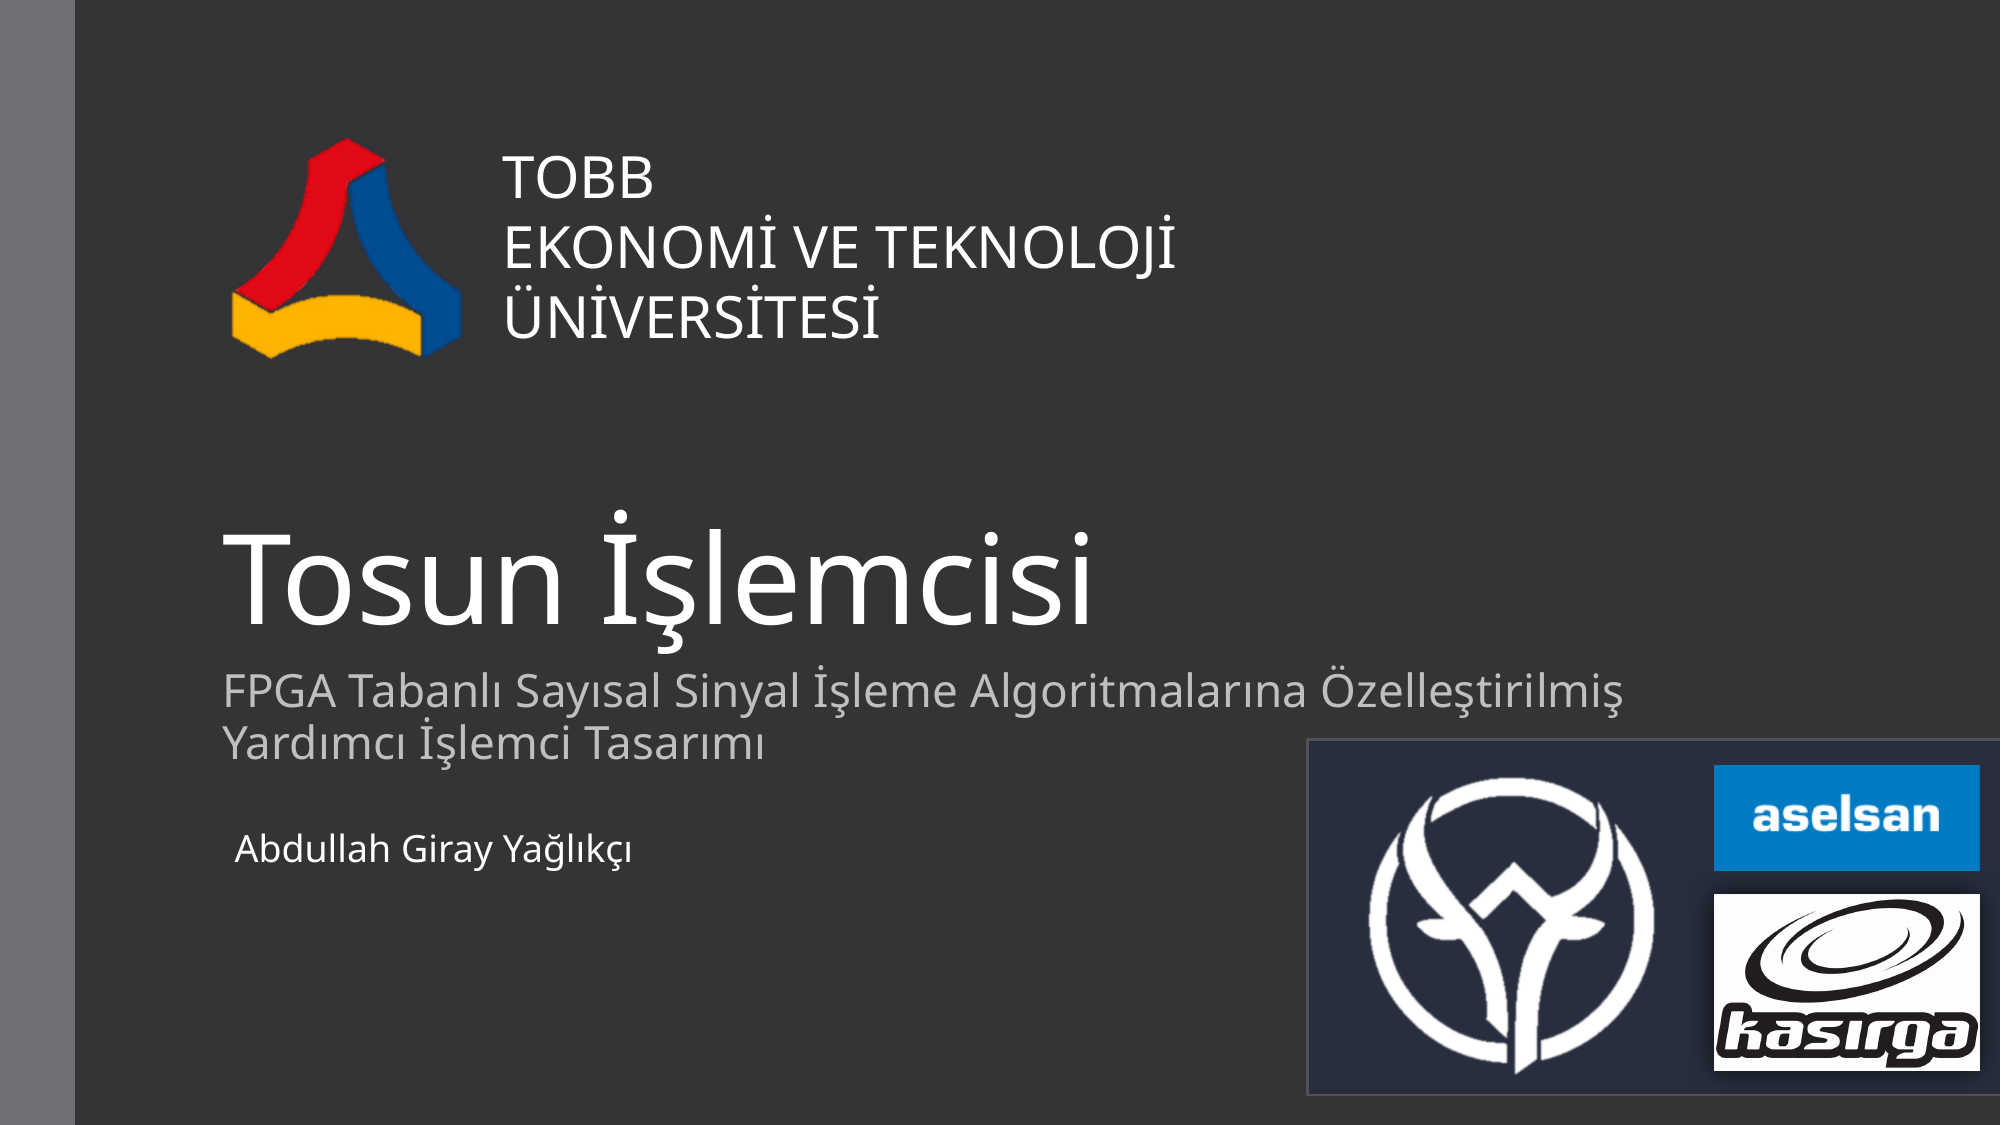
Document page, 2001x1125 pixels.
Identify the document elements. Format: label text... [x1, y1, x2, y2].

title Tosun İşlemcisi [206, 124, 1752, 657]
subtitle FPGA Tabanlı Sayısal Sinyal İşleme Algoritmalarına Özelleştirilmiş Yardımcı İşlemci Tasarımı [206, 657, 1752, 936]
text_box Abdullah Giray Yağlıkçı [219, 817, 649, 878]
text_box TOBB EKONOMİ VE TEKNOLOJİ ÜNİVERSİTESİ [496, 132, 1501, 357]
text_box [206, 124, 489, 366]
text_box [1307, 739, 2000, 1096]
